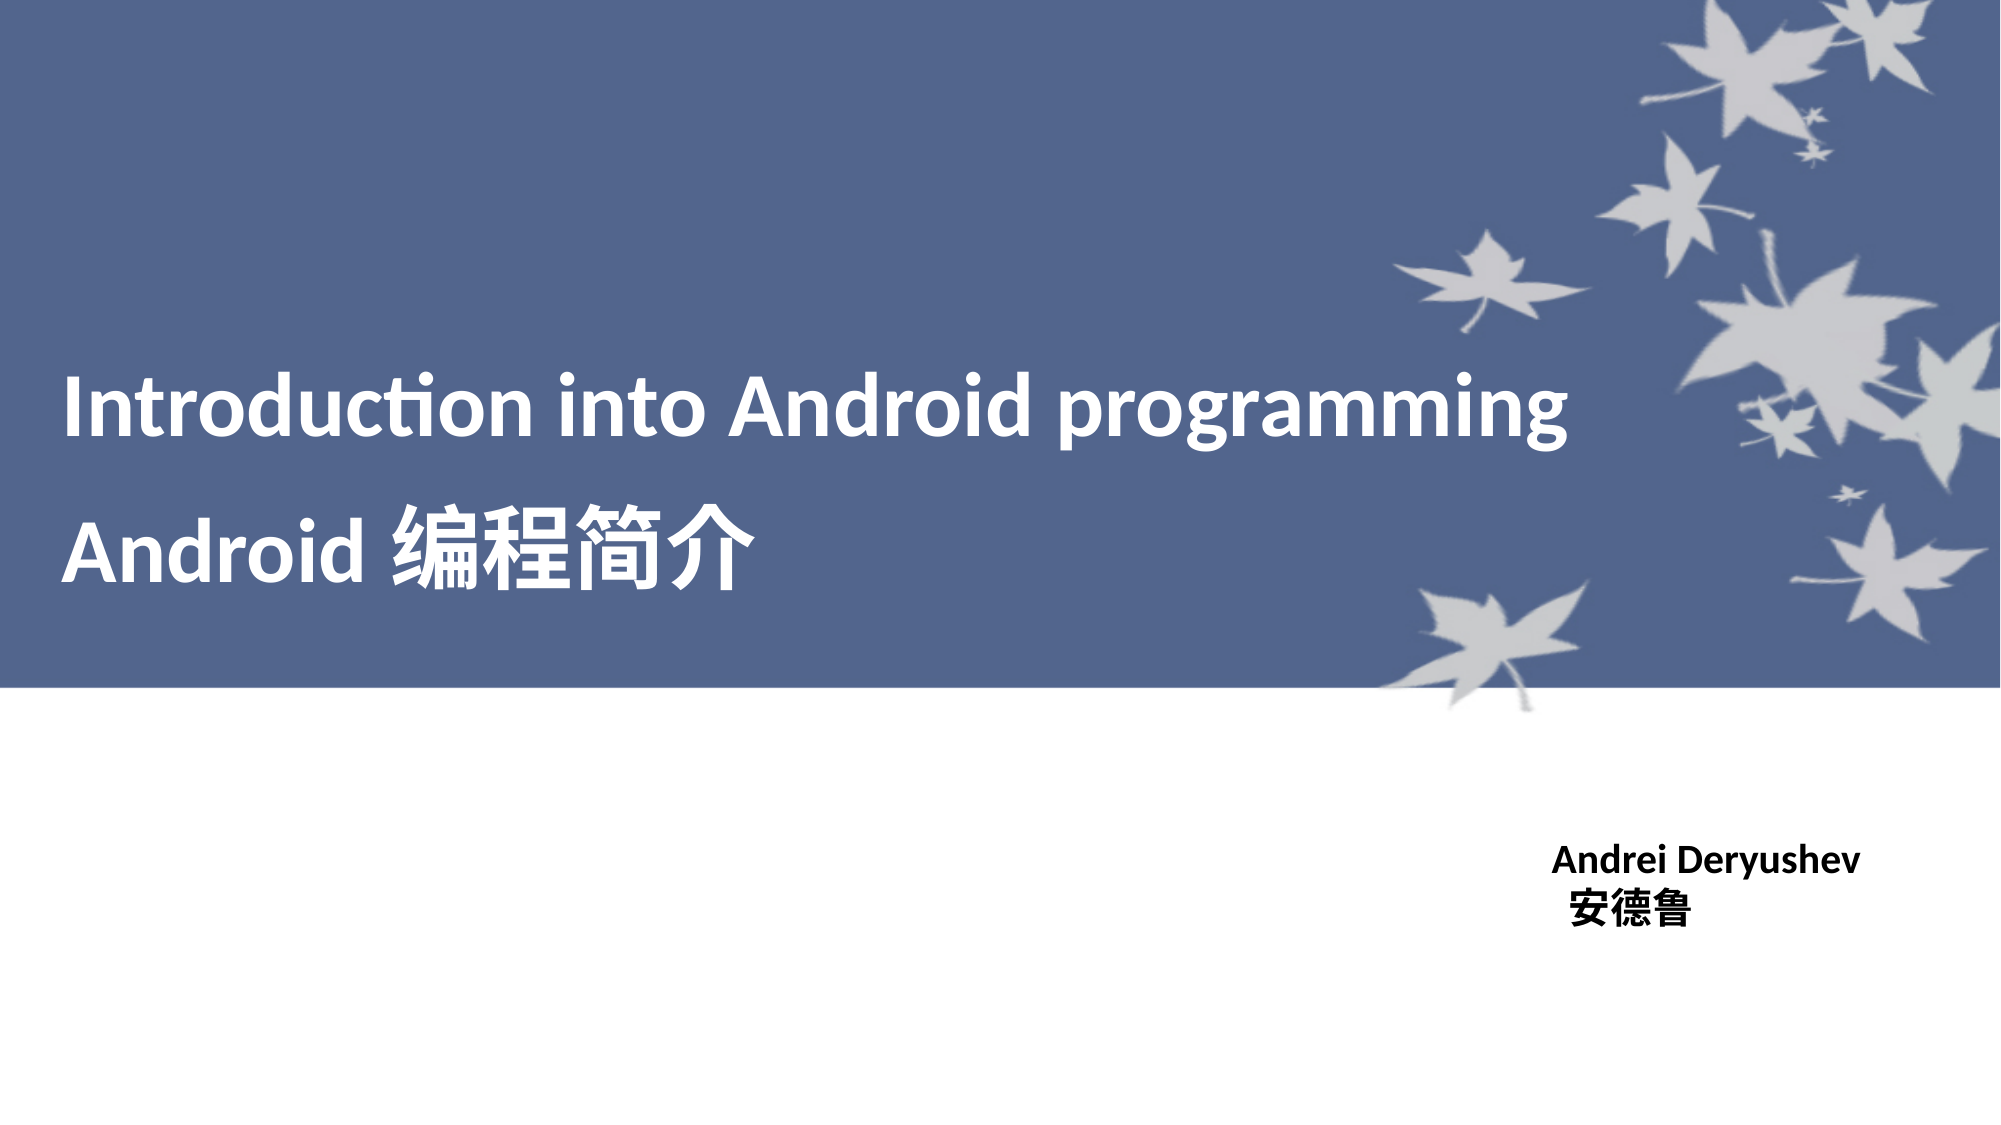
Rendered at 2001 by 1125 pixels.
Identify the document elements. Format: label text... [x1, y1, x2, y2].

picture [0, 0, 2001, 1125]
text_box Android编程简介 [46, 483, 1693, 609]
text_box Introduction into Android programming [46, 337, 1693, 463]
text_box Andrei Deryushev 安德鲁 [869, 824, 1876, 985]
